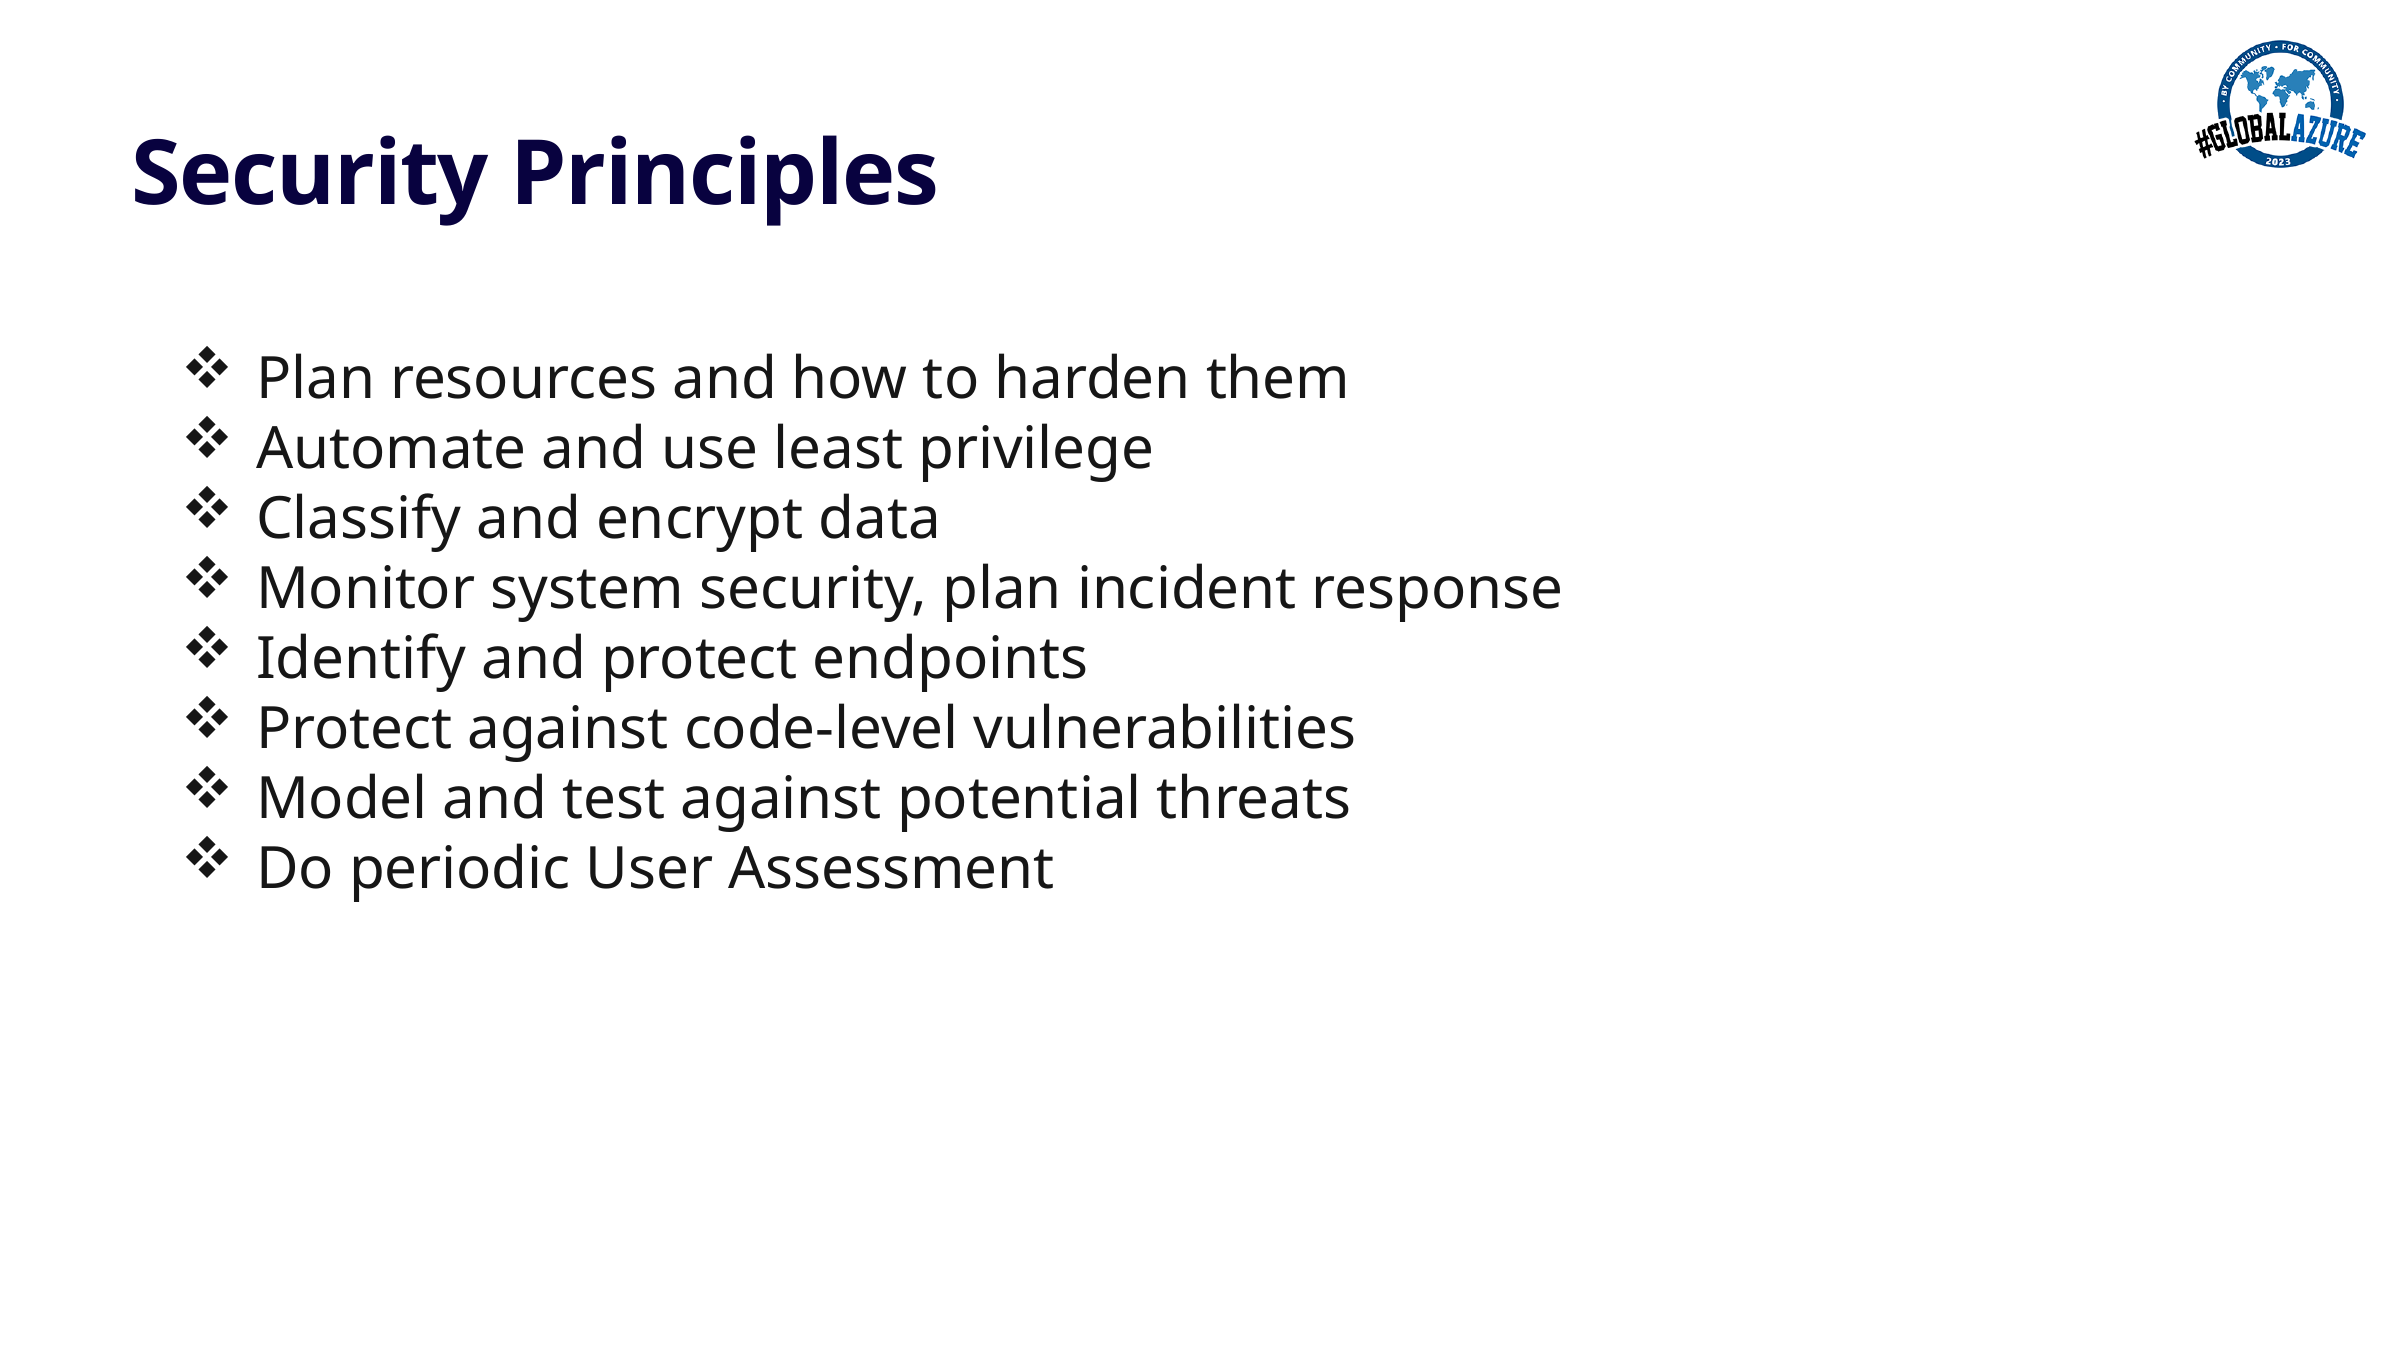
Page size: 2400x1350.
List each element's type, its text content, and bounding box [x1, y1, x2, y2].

text_box Plan resources and how to harden them Automate and use least privilege Classify and encrypt data Monitor system security, plan incident response Identify and protect endpoints Protect against code-level vulnerabilities Model and test against potential threats Do periodic User Assessment [181, 340, 1908, 991]
picture [2189, 34, 2371, 175]
title Security Principles [131, 125, 2051, 224]
